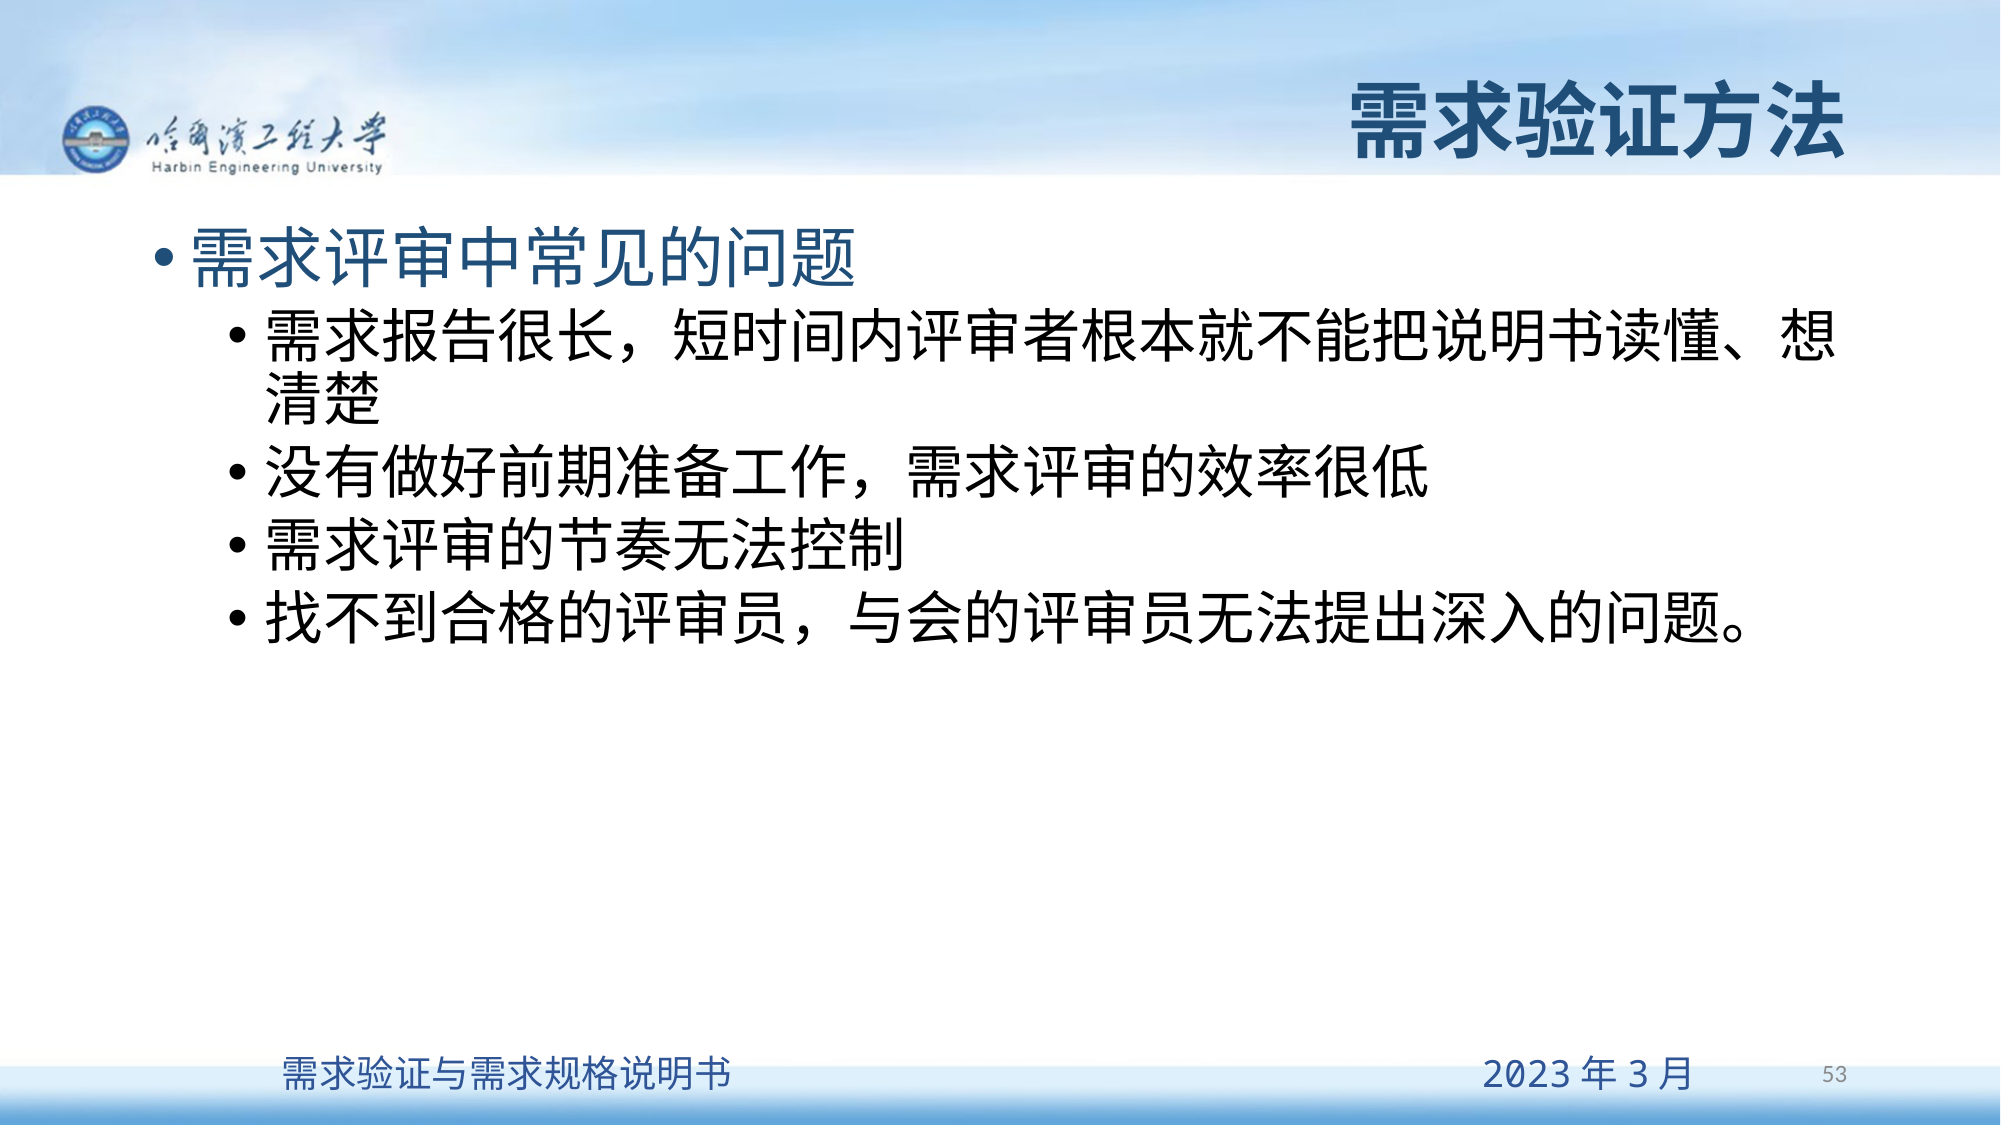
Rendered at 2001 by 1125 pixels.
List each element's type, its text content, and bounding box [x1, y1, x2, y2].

title 需求验证方法 [137, 47, 1863, 203]
picture [0, 0, 2001, 1125]
slide_number 53 [1412, 1042, 1863, 1103]
list 需求评审中常见的问题 需求报告很长，短时间内评审者根本就不能把说明书读懂、想清楚 没有做好前期准备工作，需求评审的效率很低 需求评审的节奏无法控制 找不到合格的评审员，与会的评审员无法提出深入的问题。 [137, 217, 1863, 1014]
